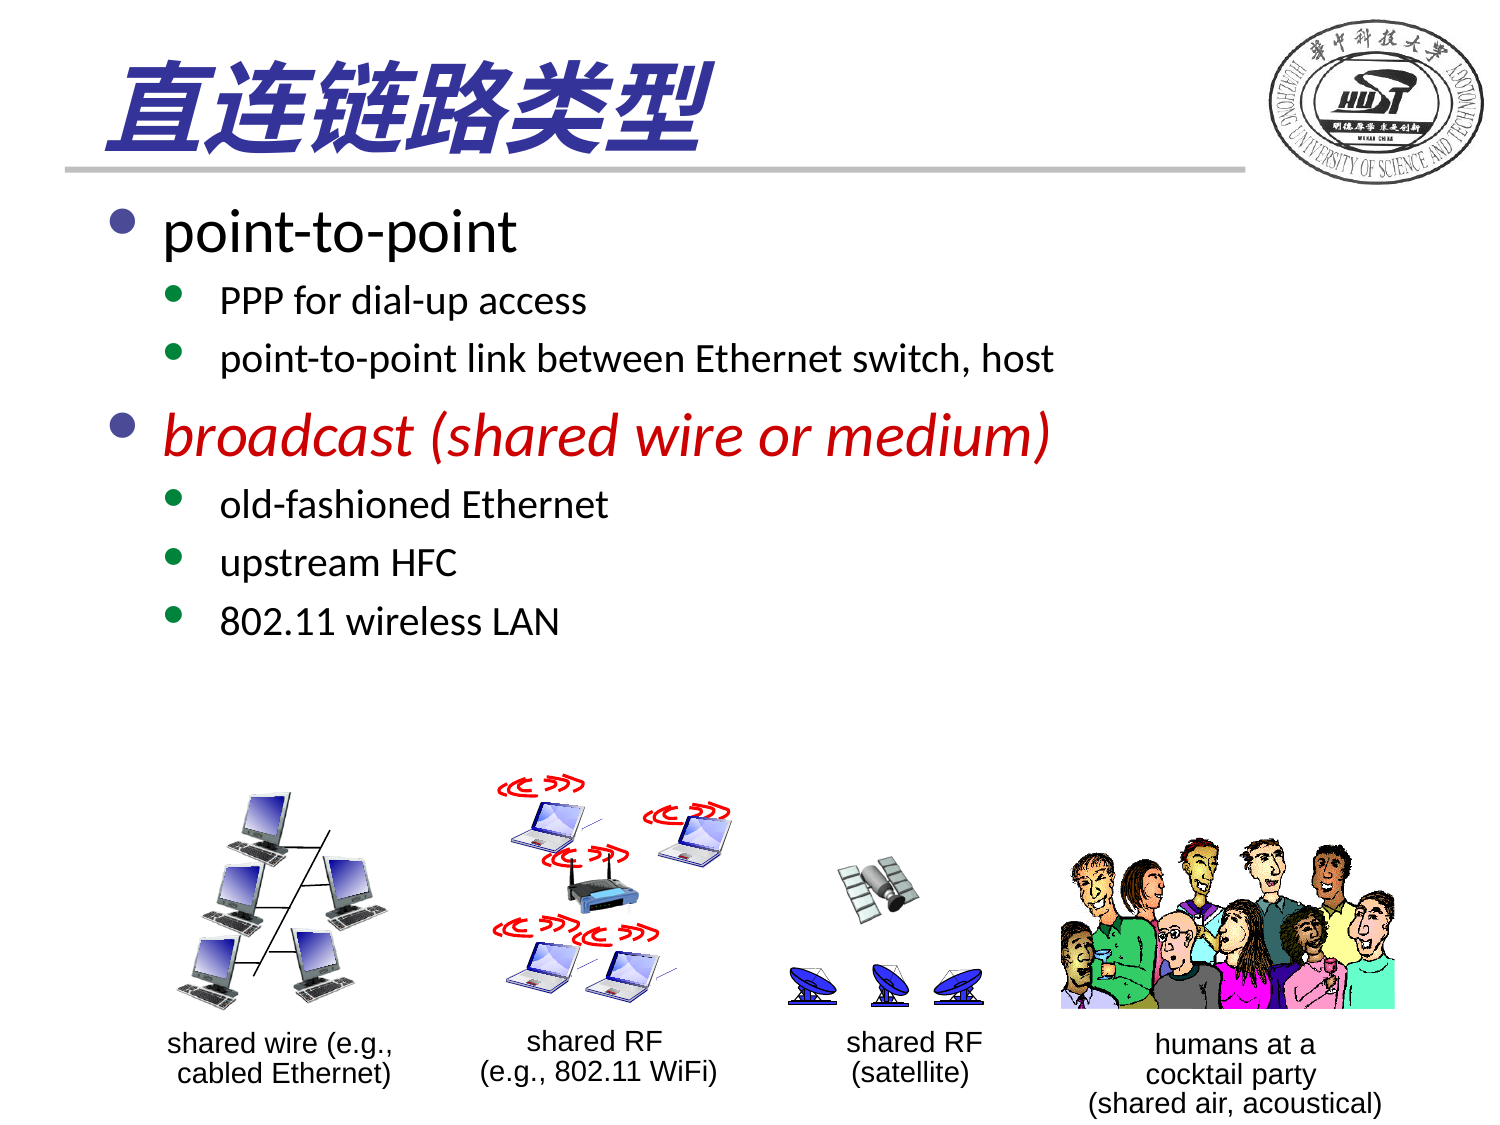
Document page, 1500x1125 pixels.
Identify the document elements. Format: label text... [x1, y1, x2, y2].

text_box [871, 964, 909, 1007]
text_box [498, 774, 603, 855]
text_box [643, 802, 733, 869]
title 直连链路类型 [87, 0, 1363, 173]
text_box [493, 914, 599, 995]
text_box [210, 788, 293, 873]
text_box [320, 851, 404, 937]
picture [1060, 837, 1395, 1009]
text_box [160, 931, 243, 1016]
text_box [542, 844, 640, 915]
text_box shared RF (e.g., 802.11 WiFi) [456, 1020, 734, 1095]
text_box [572, 923, 678, 1005]
text_box humans at a cocktail party (shared air, acoustical) [1073, 1023, 1398, 1125]
text_box shared RF (satellite) [831, 1021, 998, 1096]
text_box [788, 967, 837, 1005]
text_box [933, 969, 984, 1005]
picture [1257, 18, 1489, 185]
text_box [185, 858, 269, 943]
text_box shared wire (e.g., cabled Ethernet) [152, 1022, 417, 1097]
picture [833, 850, 927, 930]
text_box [288, 923, 371, 1009]
list point-to-point PPP for dial-up access point-to-point link between Ethernet switch, host broadcast (shared wire or medium) old-fashioned Ethernet upstream HFC 802.11 wireless LAN [91, 182, 1367, 723]
